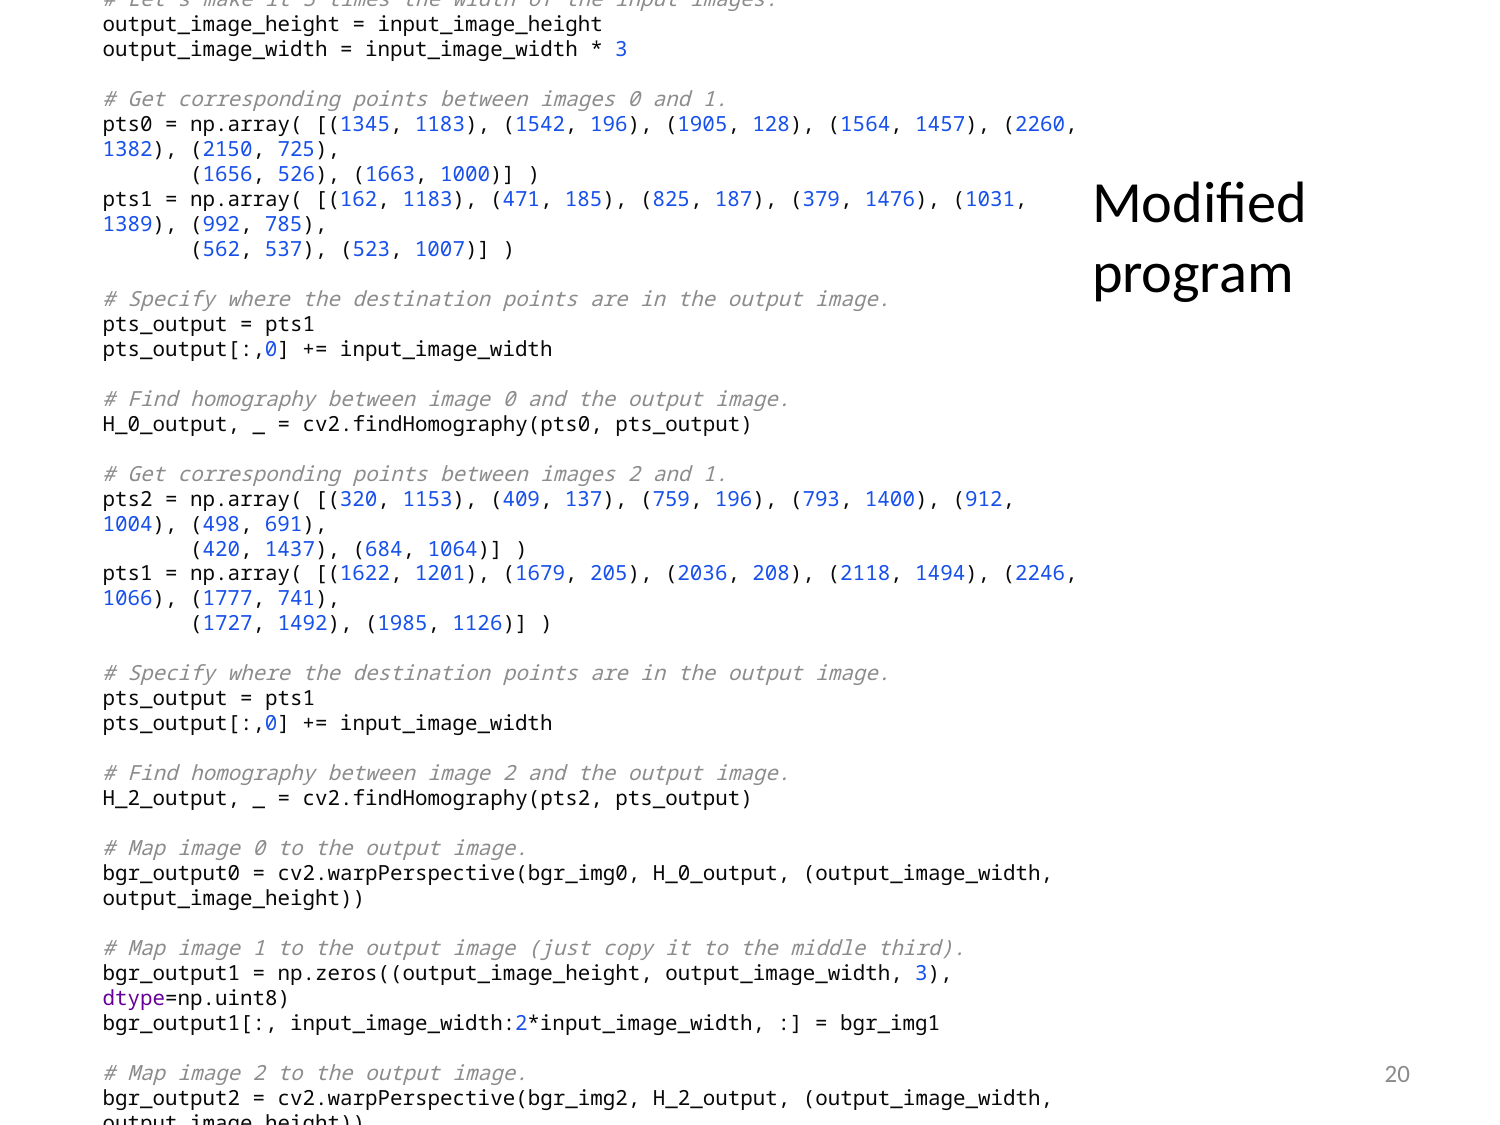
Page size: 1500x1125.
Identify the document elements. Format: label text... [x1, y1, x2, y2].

title Modified program [1076, 174, 1465, 293]
text_box # The desired output image combines images 0,1, and 2. # Let's make it 3 times the width of the input images. output_image_height = input_image_height output_image_width = input_image_width * 3 # Get corresponding points between images 0 and 1. pts0 = np.array( [(1345, 1183), (1542, 196), (1905, 128), (1564, 1457), (2260, 1382), (2150, 725), (1656, 526), (1663, 1000)] ) pts1 = np.array( [(162, 1183), (471, 185), (825, 187), (379, 1476), (1031, 1389), (992, 785), (562, 537), (523, 1007)] ) # Specify where the destination points are in the output image. pts_output = pts1 pts_output[:,0] += input_image_width # Find homography between image 0 and the output image. H_0_output, _ = cv2.findHomography(pts0, pts_output) # Get corresponding points between images 2 and 1. pts2 = np.array( [(320, 1153), (409, 137), (759, 196), (793, 1400), (912, 1004), (498, 691), (420, 1437), (684, 1064)] ) pts1 = np.array( [(1622, 1201), (1679, 205), (2036, 208), (2118, 1494), (2246, 1066), (1777, 741), (1727, 1492), (1985, 1126)] ) # Specify where the destination points are in the output image. pts_output = pts1 pts_output[:,0] += input_image_width # Find homography between image 2 and the output image. H_2_output, _ = cv2.findHomography(pts2, pts_output) # Map image 0 to the output image. bgr_output0 = cv2.warpPerspective(bgr_img0, H_0_output, (output_image_width, output_image_height)) # Map image 1 to the output image (just copy it to the middle third). bgr_output1 = np.zeros((output_image_height, output_image_width, 3), dtype=np.uint8) bgr_output1[:, input_image_width:2*input_image_width, :] = bgr_img1 # Map image 2 to the output image. bgr_output2 = cv2.warpPerspective(bgr_img2, H_2_output, (output_image_width, output_image_height)) [87, 0, 1113, 1125]
slide_number 20 [1113, 1042, 1425, 1103]
